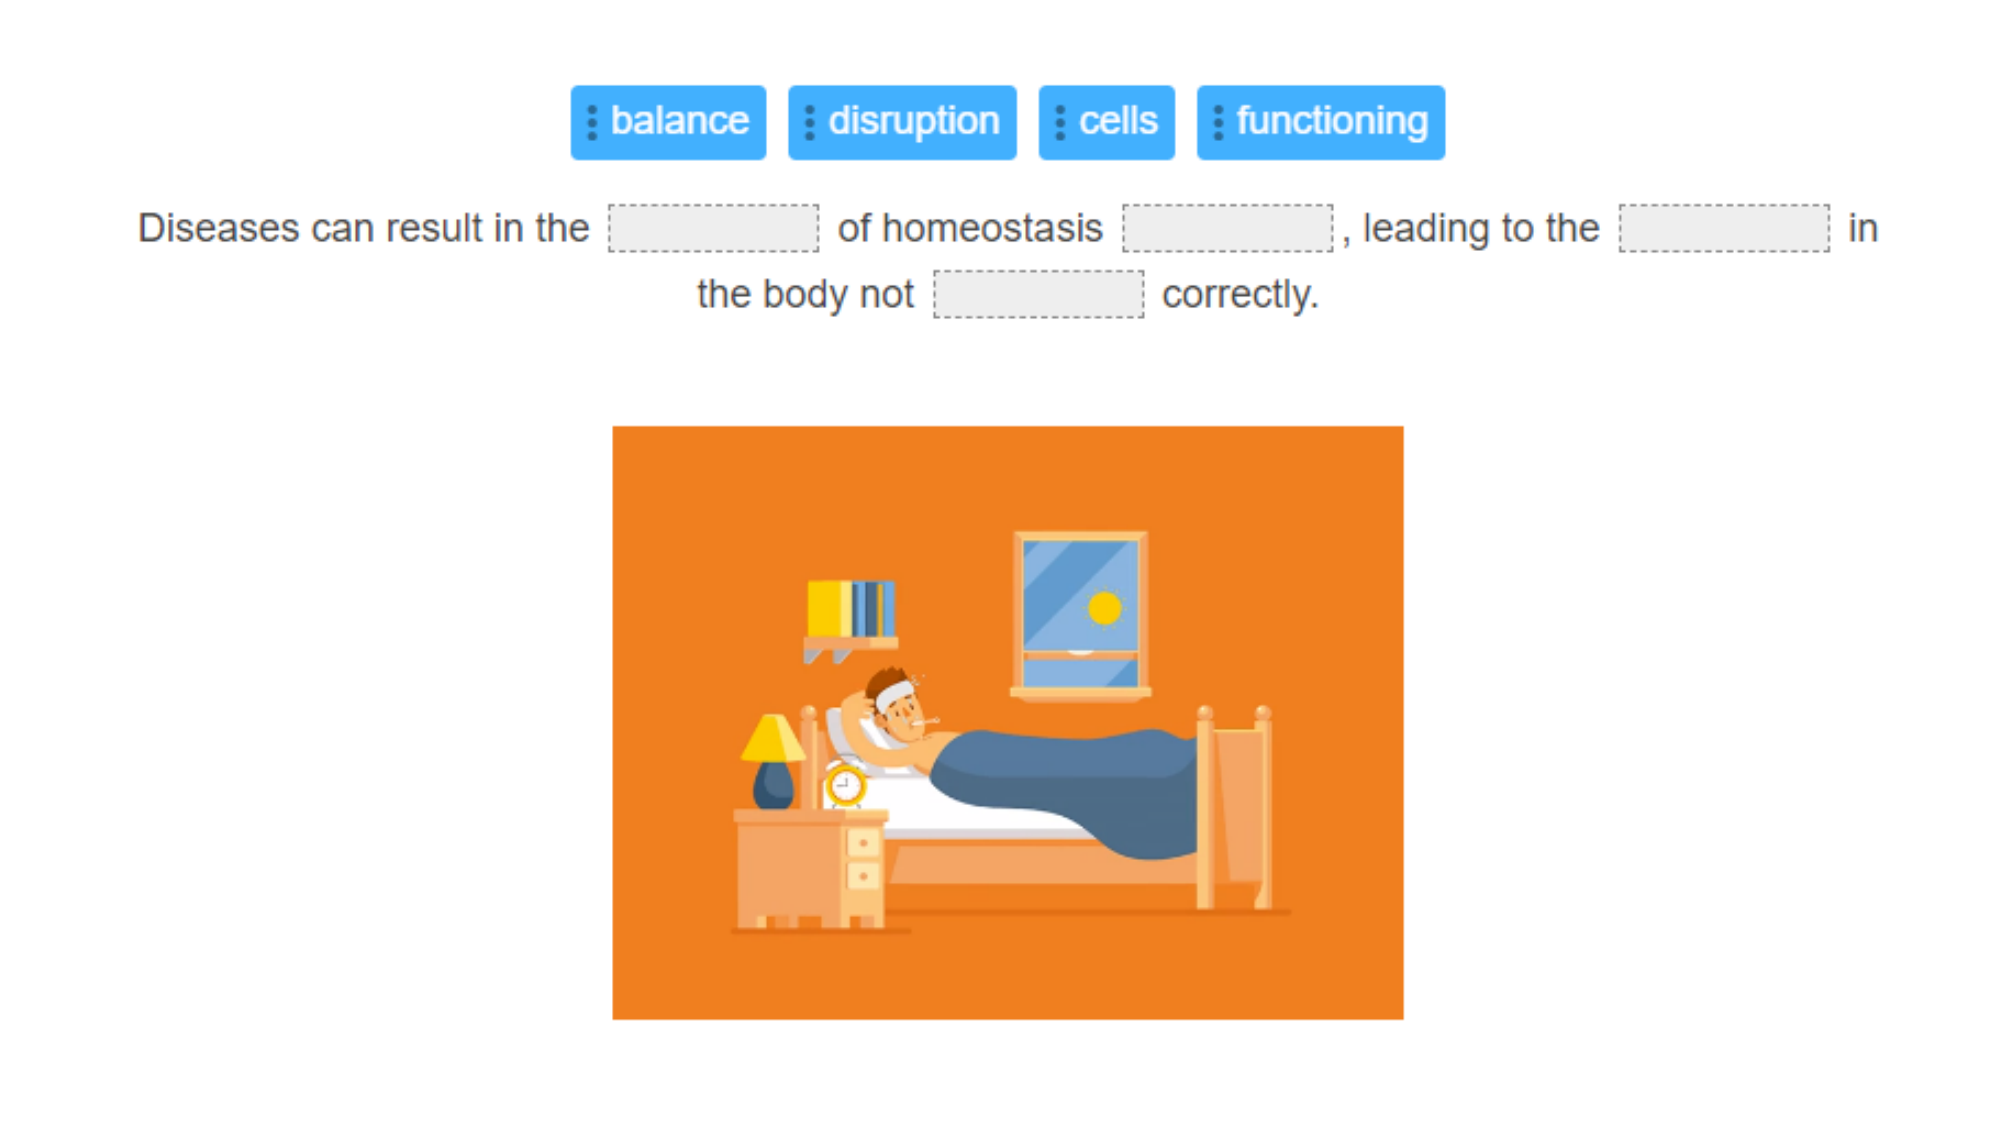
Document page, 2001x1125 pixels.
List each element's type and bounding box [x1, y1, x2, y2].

picture [88, 53, 1890, 1028]
